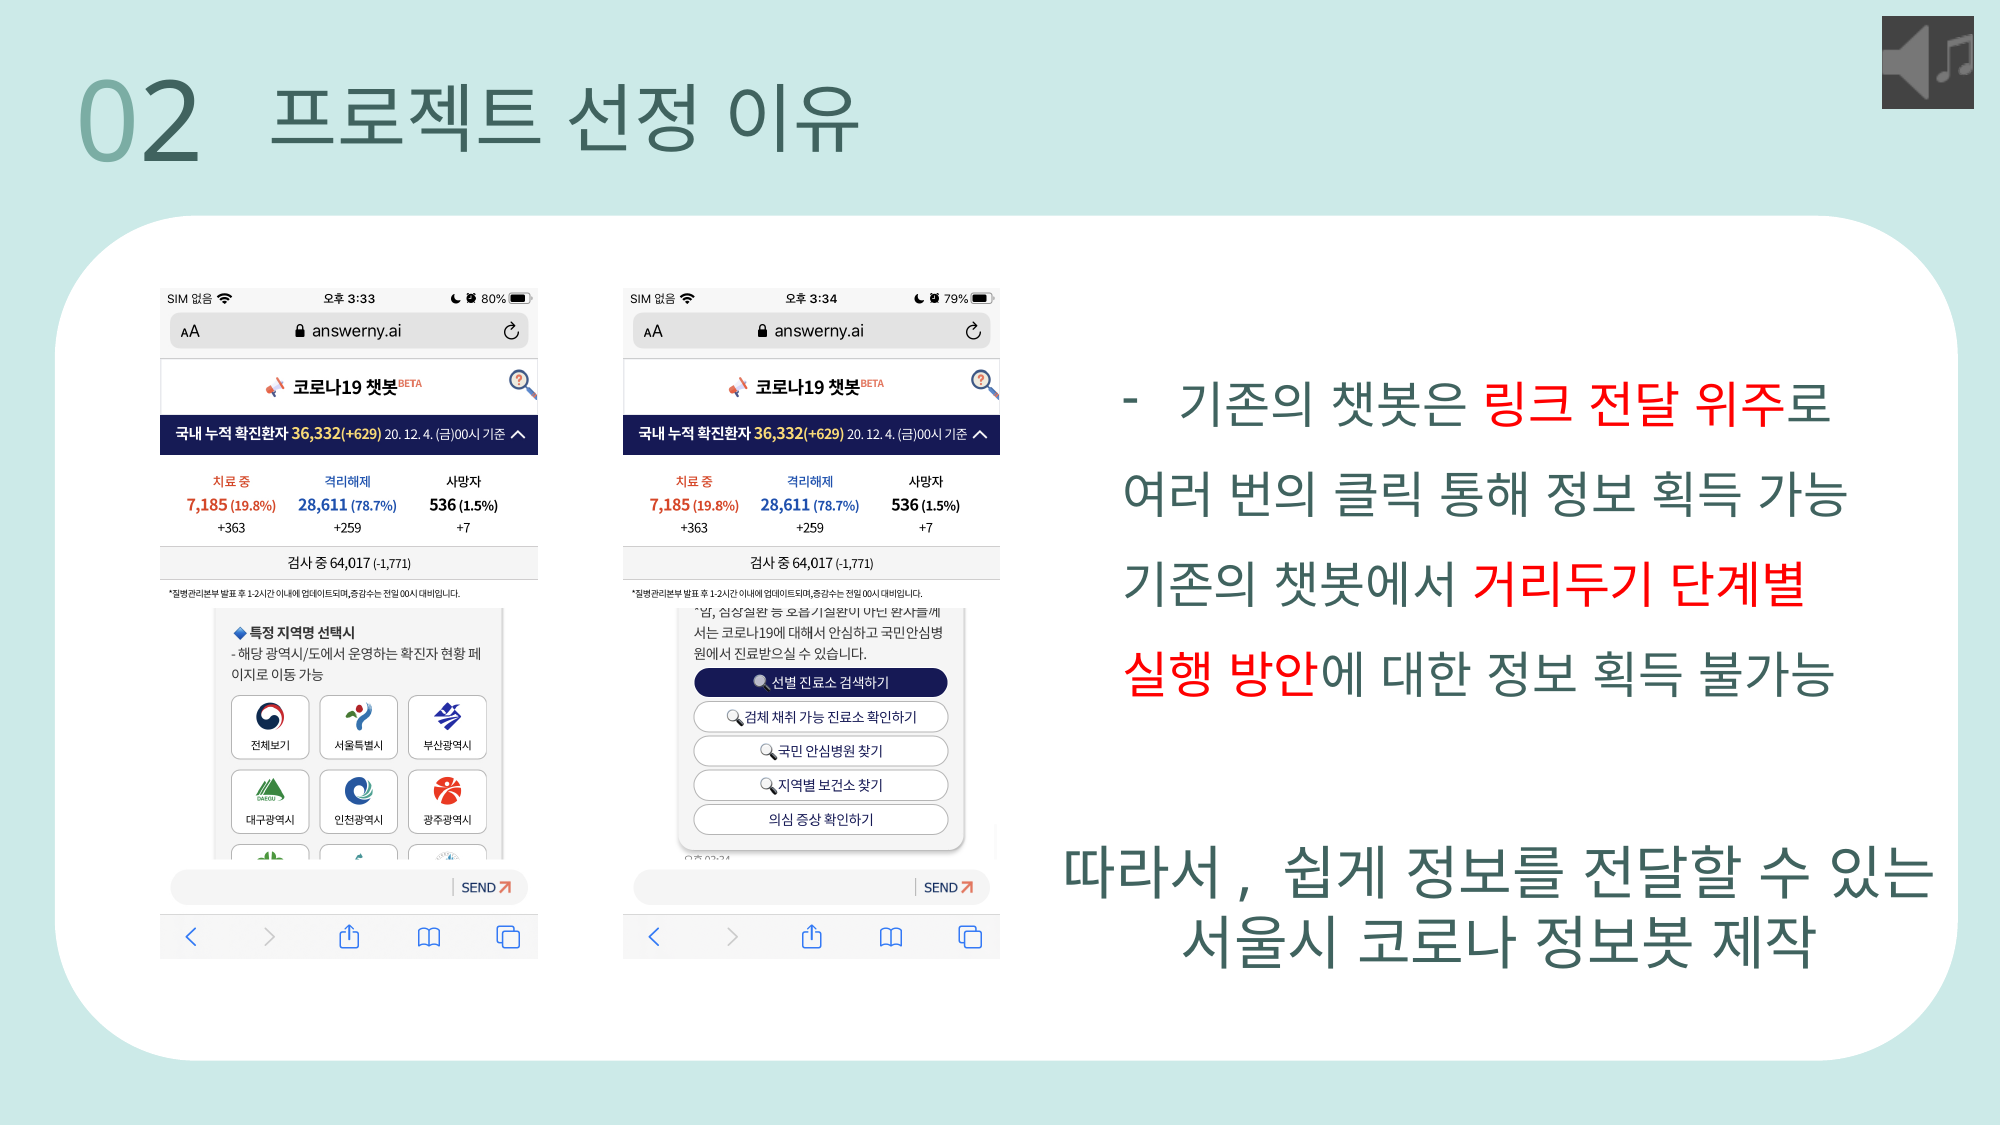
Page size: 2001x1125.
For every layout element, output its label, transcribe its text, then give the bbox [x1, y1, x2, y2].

picture [1880, 15, 1975, 110]
text_box 따라서, 쉽게 정보를 전달할 수 있는 서울시 코로나 정보봇 제작 [1048, 828, 1951, 984]
text_box [53, 214, 1959, 1062]
text_box 02 [60, 41, 219, 192]
picture [622, 288, 1000, 959]
picture [160, 288, 538, 959]
text_box 프로젝트 선정 이유 [254, 64, 878, 170]
text_box 기존의 챗봇은 링크 전달 위주로 여러 번의 클릭 통해 정보 획득 가능 기존의 챗봇에서 거리두기 단계별 실행 방안에 대한 정보 획득 불가능 [1107, 335, 1894, 828]
